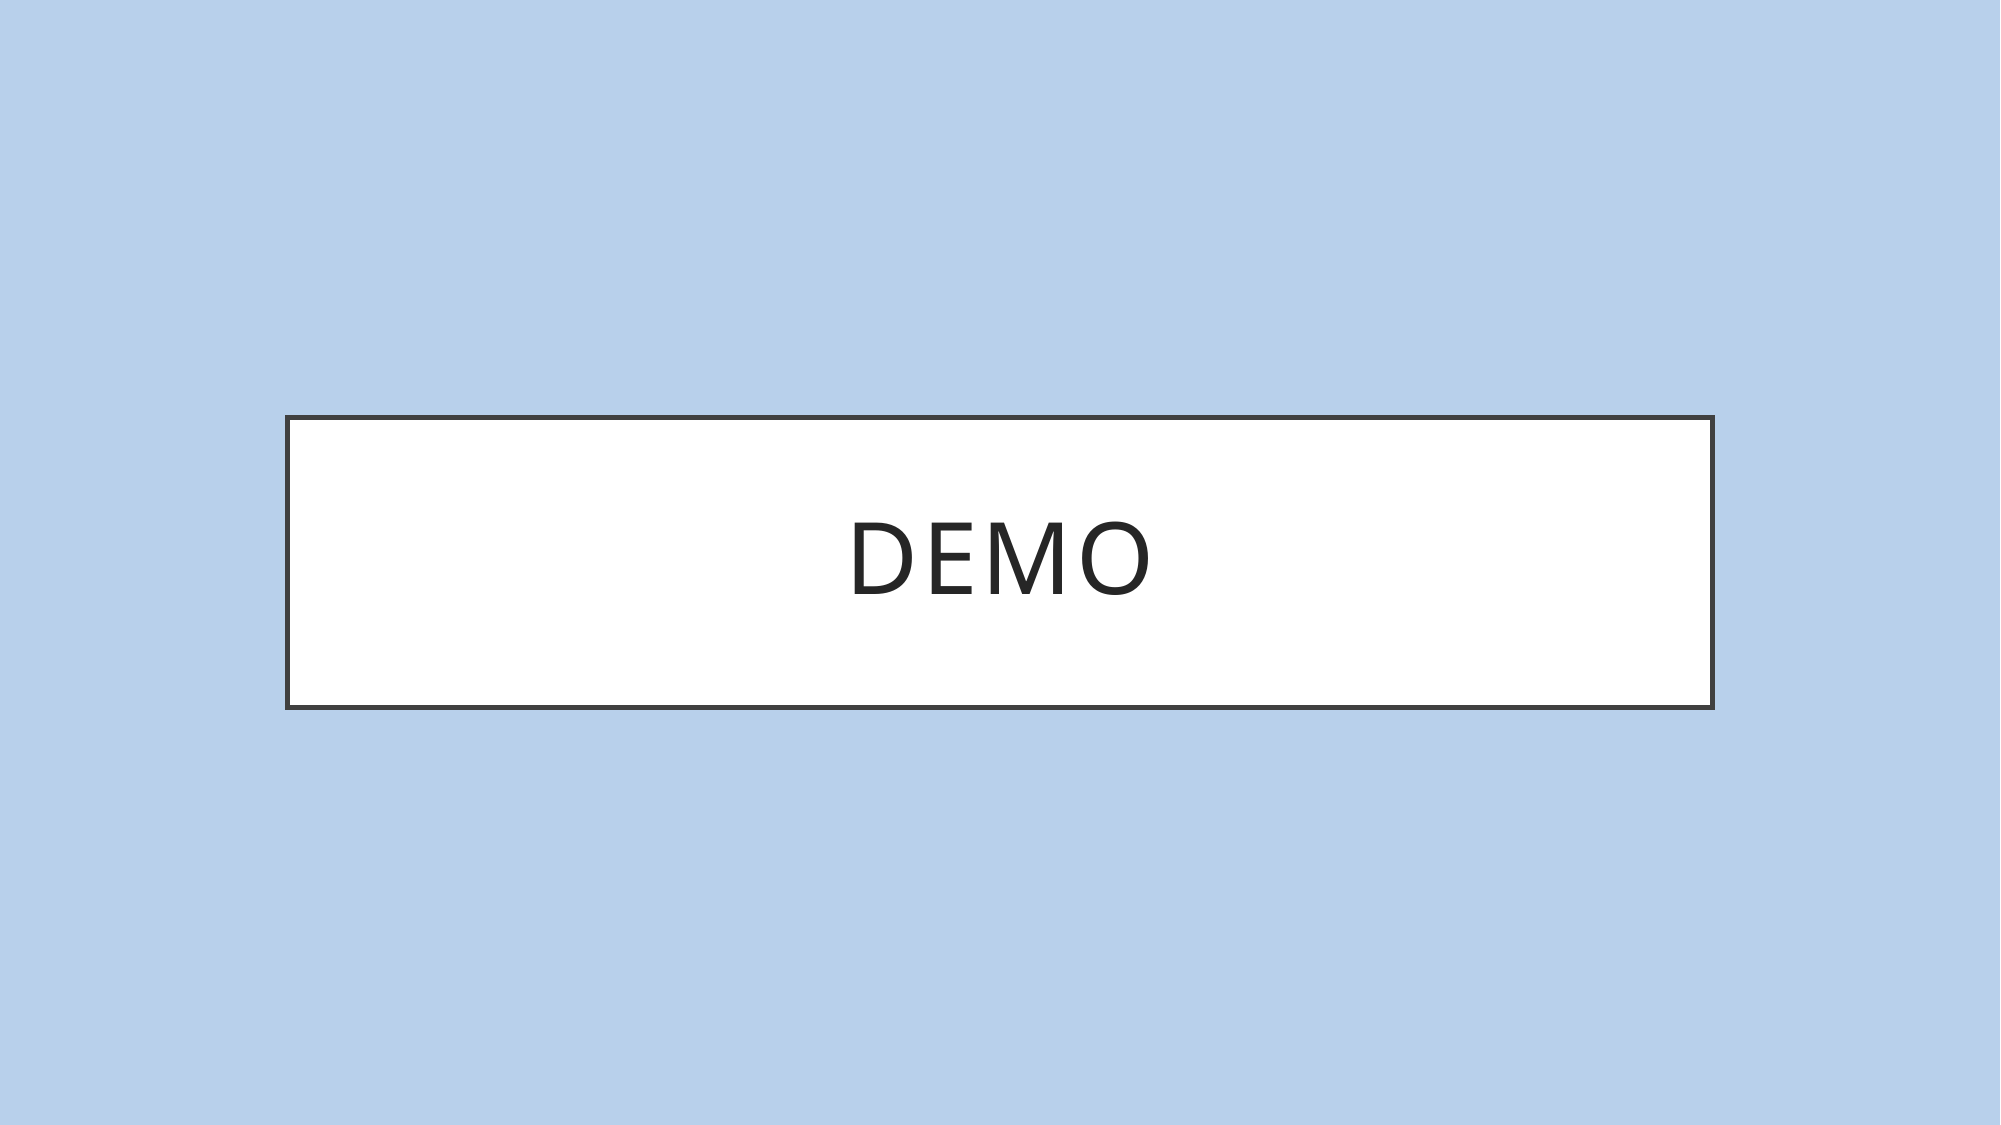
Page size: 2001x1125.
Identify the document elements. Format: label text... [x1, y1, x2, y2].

title demo [285, 415, 1715, 710]
